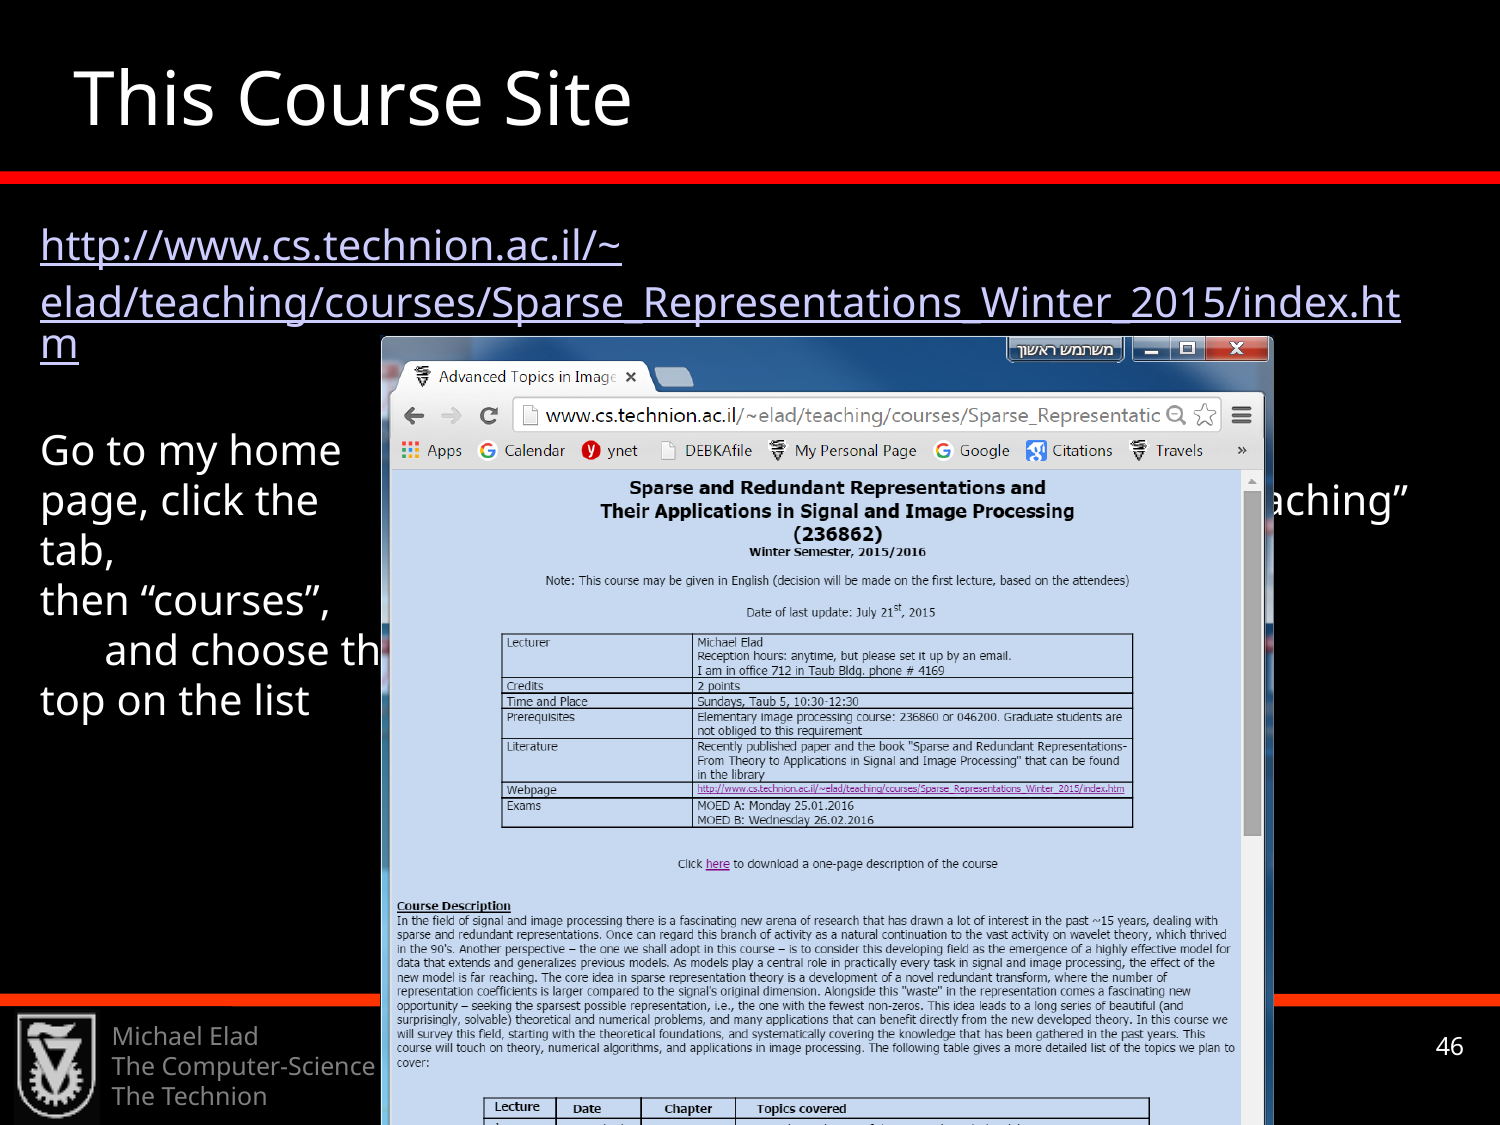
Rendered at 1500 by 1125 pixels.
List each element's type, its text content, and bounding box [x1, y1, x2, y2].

text_box http://www.cs.technion.ac.il/~elad/teaching/courses/Sparse_Representations_Winter_2015/index.htm Go to my home page, click the “teaching” tab, then “courses”, and choose the top on the list [25, 210, 1424, 690]
picture [380, 335, 1274, 1125]
footer Michael Elad The Computer-Science Department The Technion [96, 1012, 375, 1125]
slide_number 46 [1279, 1023, 1480, 1099]
picture [14, 1009, 100, 1125]
text_box This Course Site [0, 24, 1481, 165]
